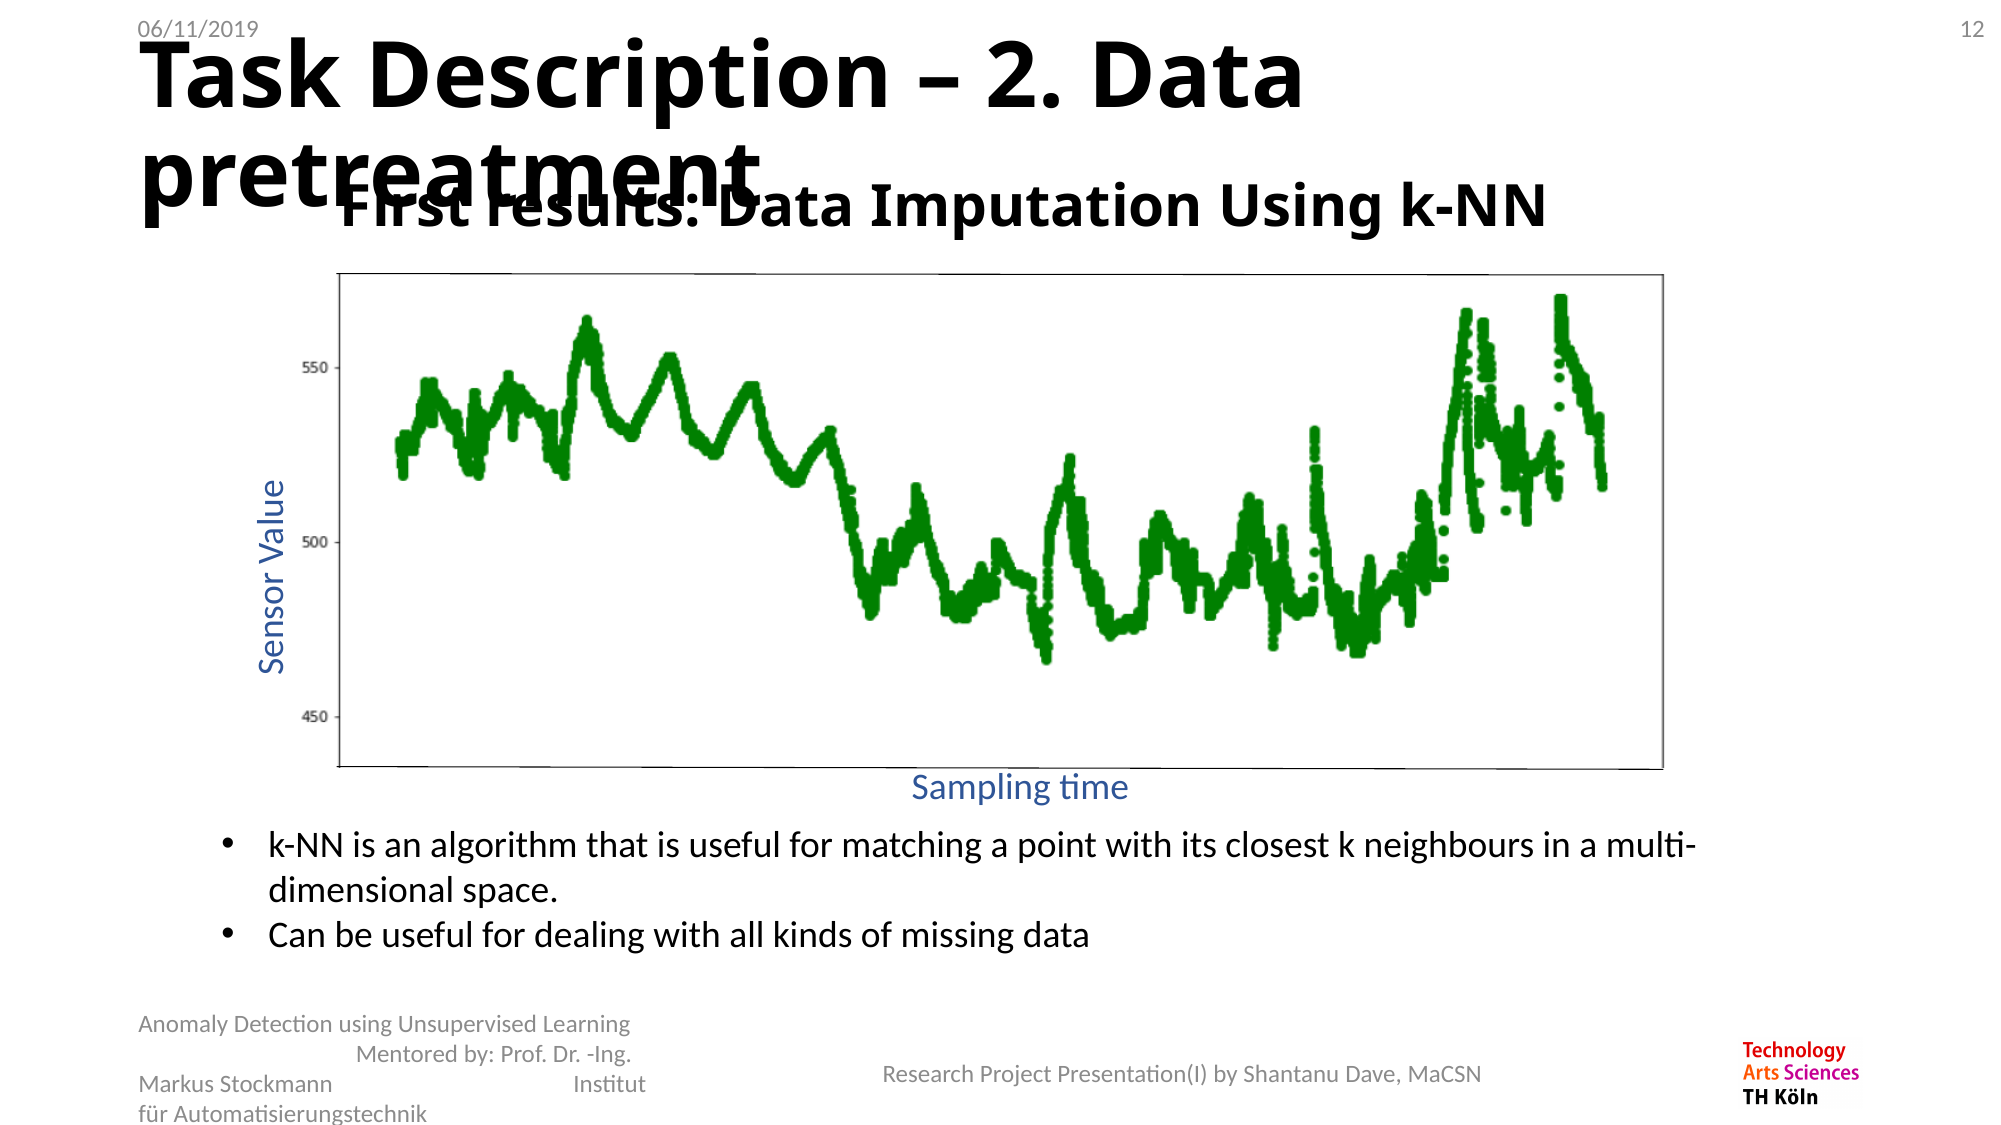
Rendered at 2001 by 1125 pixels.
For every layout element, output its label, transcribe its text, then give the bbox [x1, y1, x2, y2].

picture [1738, 1037, 1863, 1109]
text_box Sensor Value [238, 434, 285, 691]
text_box Sampling time [844, 770, 1197, 812]
text_box Task Description – 2. Data pretreatment [123, 18, 1849, 237]
footer Research Project Presentation(I) by Shantanu Dave, MaCSN [845, 1042, 1521, 1103]
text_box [336, 766, 1664, 770]
picture [285, 274, 1712, 768]
slide_number Anomaly Detection using Unsupervised Learning Mentored by: Prof. Dr. -Ing. Markus Stockmann Institut für Automatisierungstechnik [123, 1031, 668, 1103]
text_box First results: Data Imputation Using k-NN [69, 155, 1819, 261]
slide_number 12 [1550, 0, 2000, 58]
text_box k-NN is an algorithm that is useful for matching a point with its closest k neighbours in a multi-dimensional space. Can be useful for dealing with all kinds of missing data [206, 812, 1885, 963]
